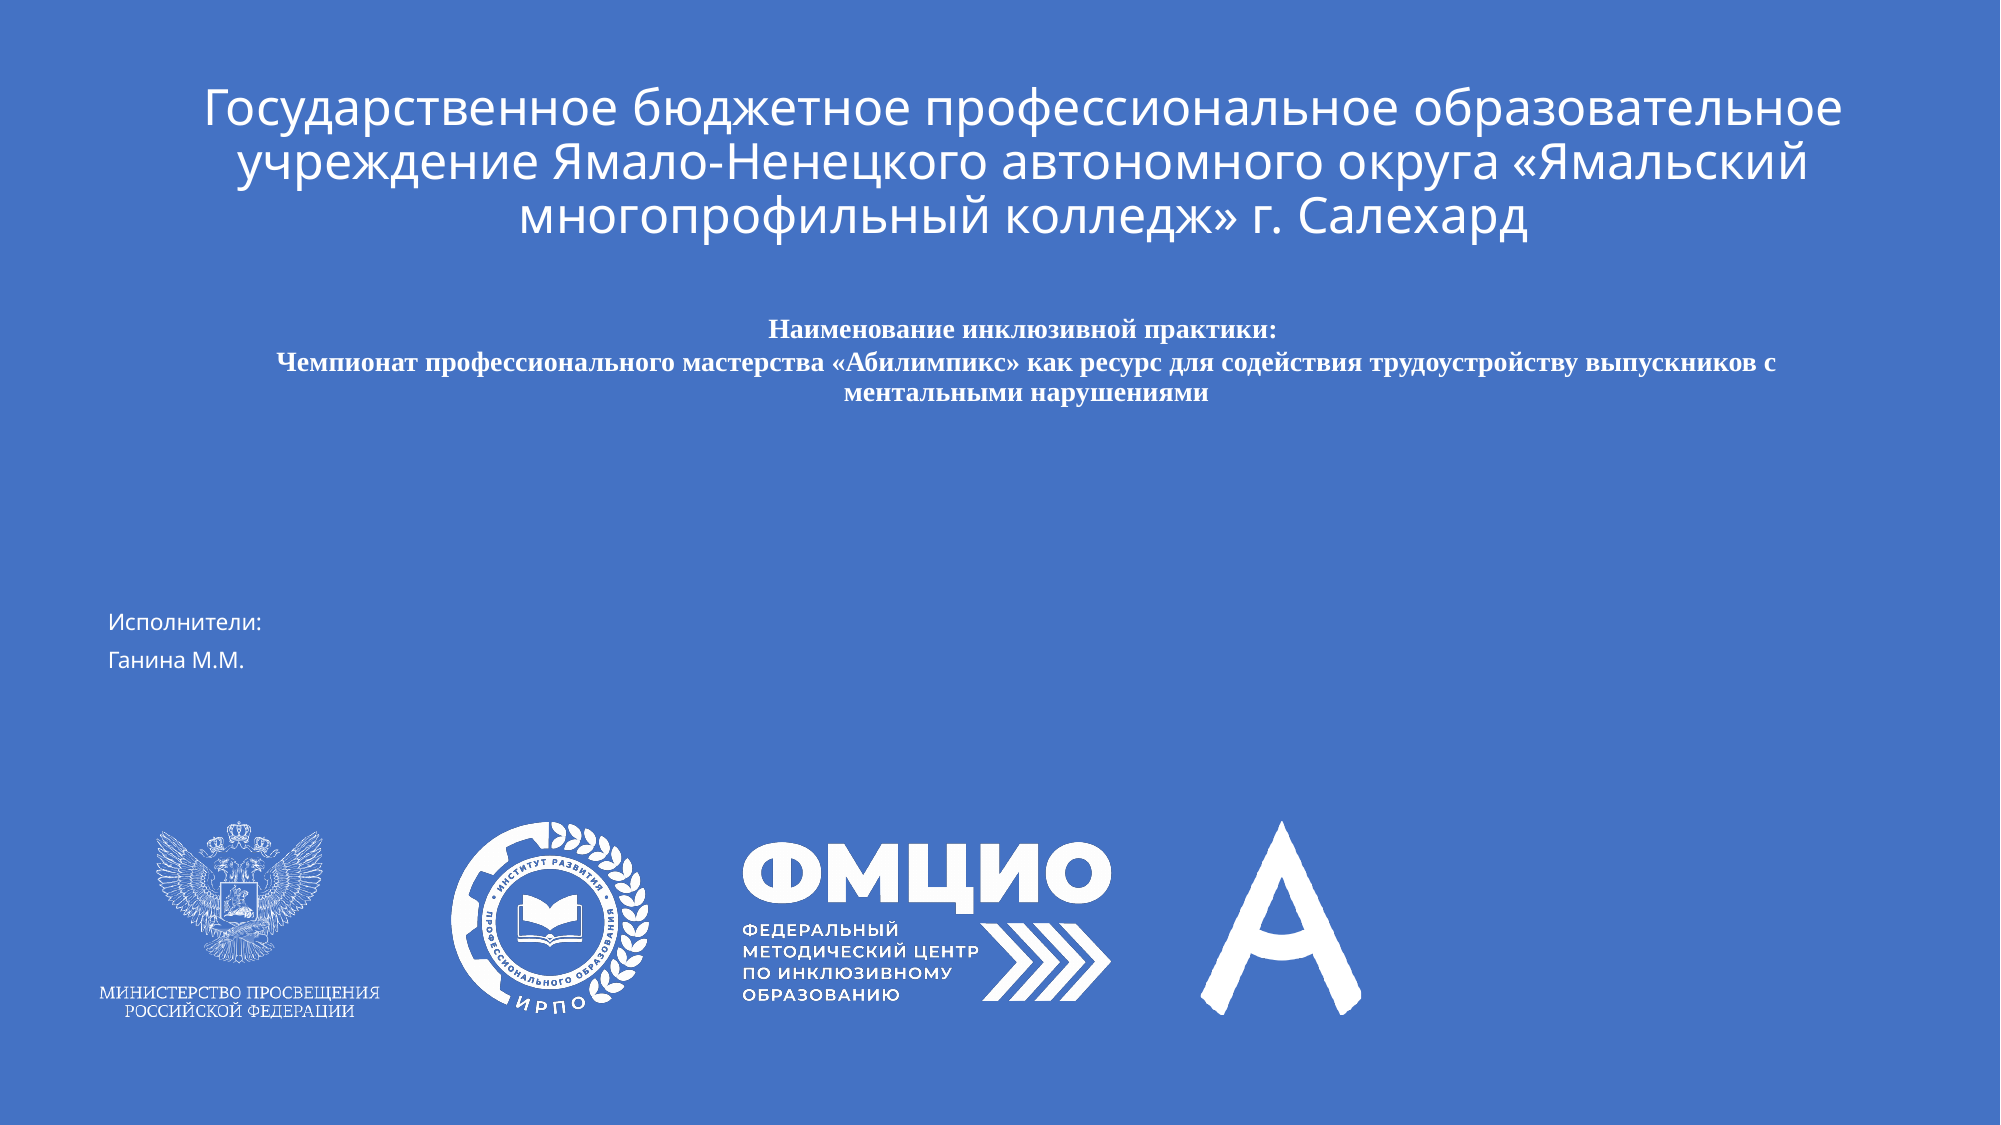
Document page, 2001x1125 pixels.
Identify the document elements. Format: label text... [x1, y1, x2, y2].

list Наименование инклюзивной практики: Чемпионат профессионального мастерства «Абилимпикс» как ресурс для содействия трудоустройству выпускников с ментальными нарушениями [209, 314, 1845, 446]
title Государственное бюджетное профессиональное образовательное учреждение Ямало-Ненецкого автономного округа «Ямальский многопрофильный колледж» г. Салехард [108, 82, 1940, 310]
list Исполнители: Ганина М.М. [108, 569, 597, 675]
picture [451, 822, 649, 1014]
picture [742, 842, 1112, 1001]
